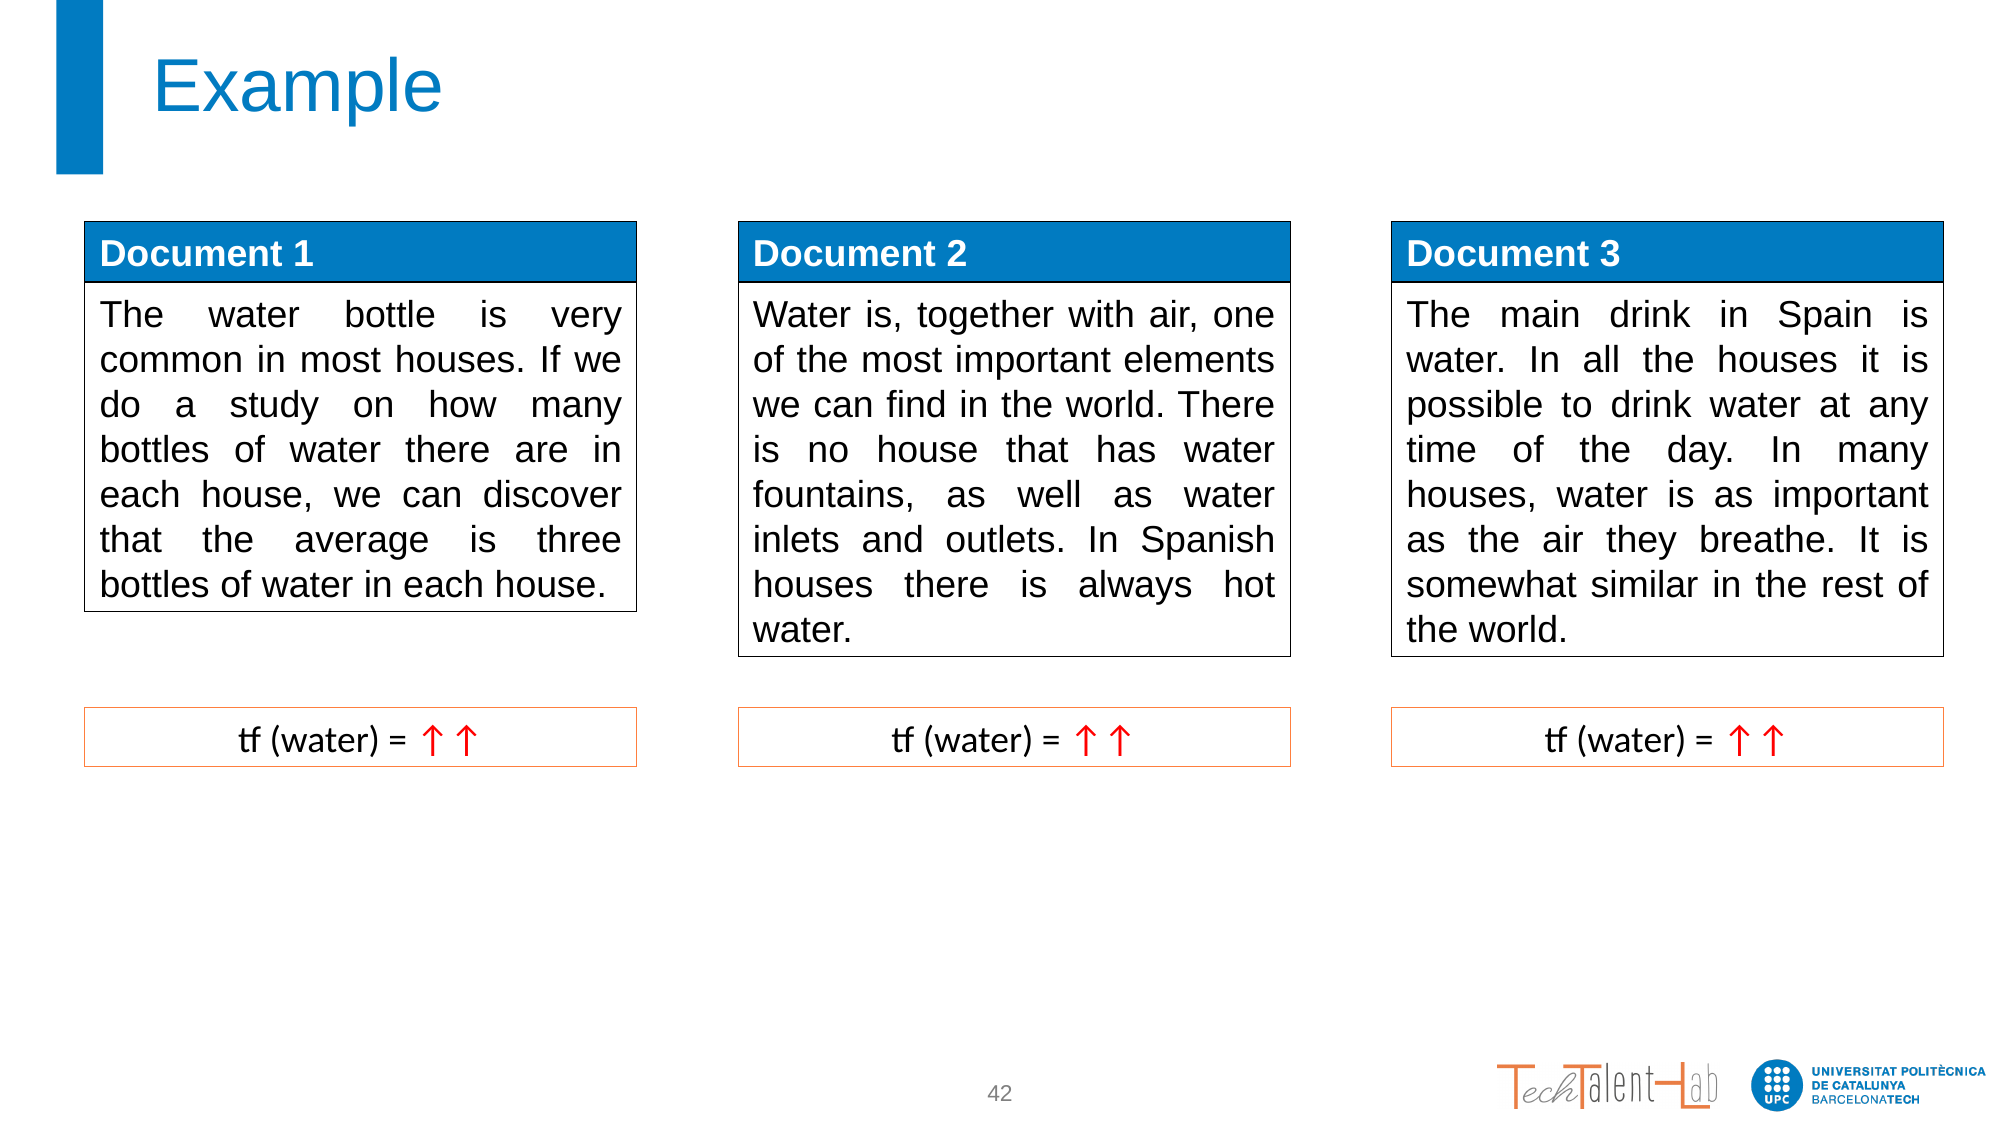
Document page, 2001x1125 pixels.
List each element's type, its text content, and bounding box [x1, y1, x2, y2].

picture [1497, 1062, 1720, 1109]
text_box The water bottle is very common in most houses. If we do a study on how many bottles of water there are in each house, we can discover that the average is three bottles of water in each house. [84, 282, 637, 612]
text_box Document 1 [84, 221, 637, 282]
text_box tf (water) = ↑↑ [84, 707, 637, 767]
slide_number 42 [774, 1062, 1225, 1123]
text_box tf (water) = ↑↑ [1391, 707, 1944, 767]
picture [1736, 1045, 2000, 1125]
text_box Water is, together with air, one of the most important elements we can find in the world. There is no house that has water fountains, as well as water inlets and outlets. In Spanish houses there is always hot water. [738, 282, 1291, 657]
text_box Document 2 [738, 221, 1291, 282]
text_box Document 3 [1391, 221, 1944, 282]
text_box The main drink in Spain is water. In all the houses it is possible to drink water at any time of the day. In many houses, water is as important as the air they breathe. It is somewhat similar in the rest of the world. [1391, 282, 1944, 657]
text_box tf (water) = ↑↑ [738, 707, 1291, 767]
title Example [137, 0, 1944, 175]
